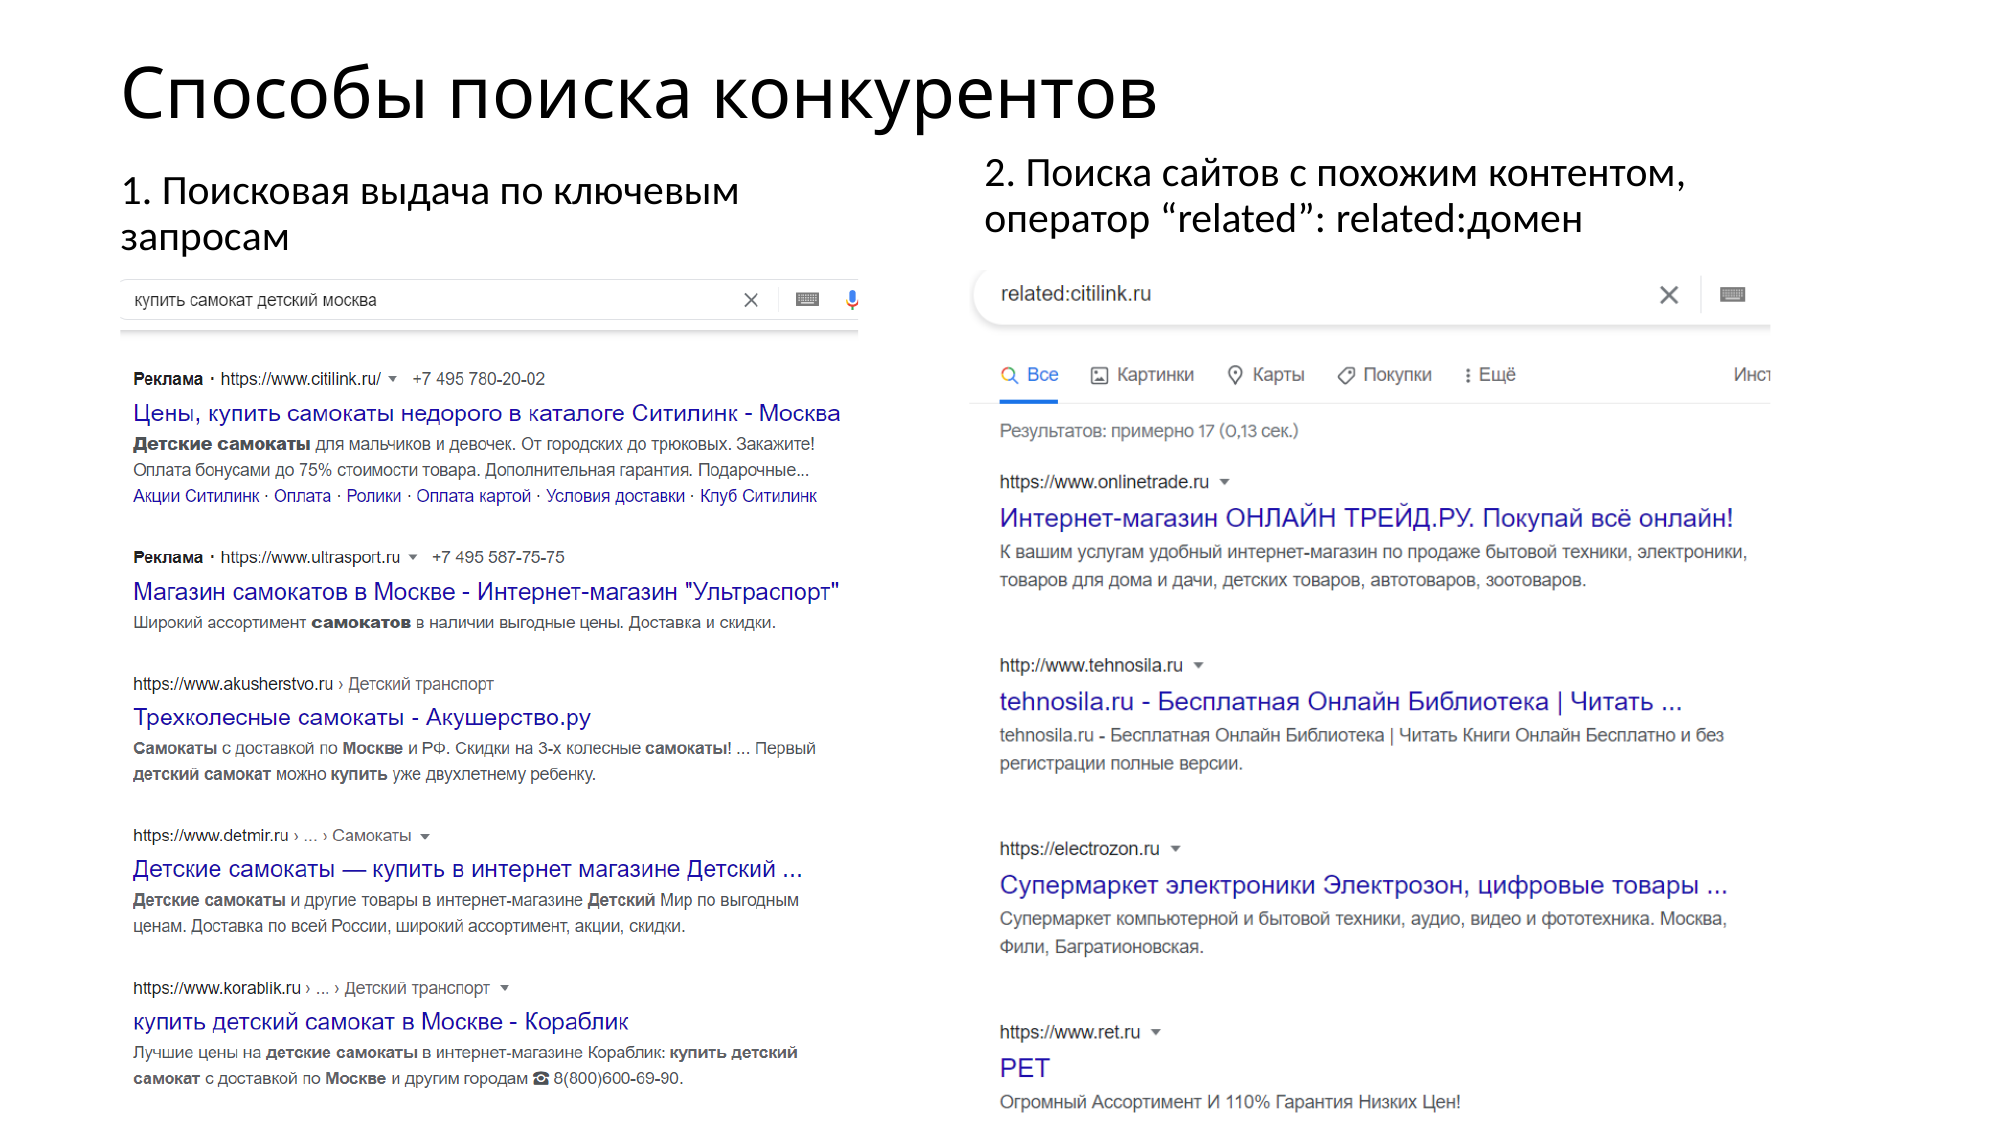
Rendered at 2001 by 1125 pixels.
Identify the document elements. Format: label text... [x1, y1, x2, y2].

list 1. Поисковая выдача по ключевым запросам [105, 161, 907, 271]
picture [969, 270, 1771, 1125]
picture [120, 270, 859, 1125]
title Способы поиска конкурентов [105, 46, 1180, 144]
text_box 2. Поиска сайтов с похожим контентом, оператор “related”: related:домен [969, 143, 1771, 252]
